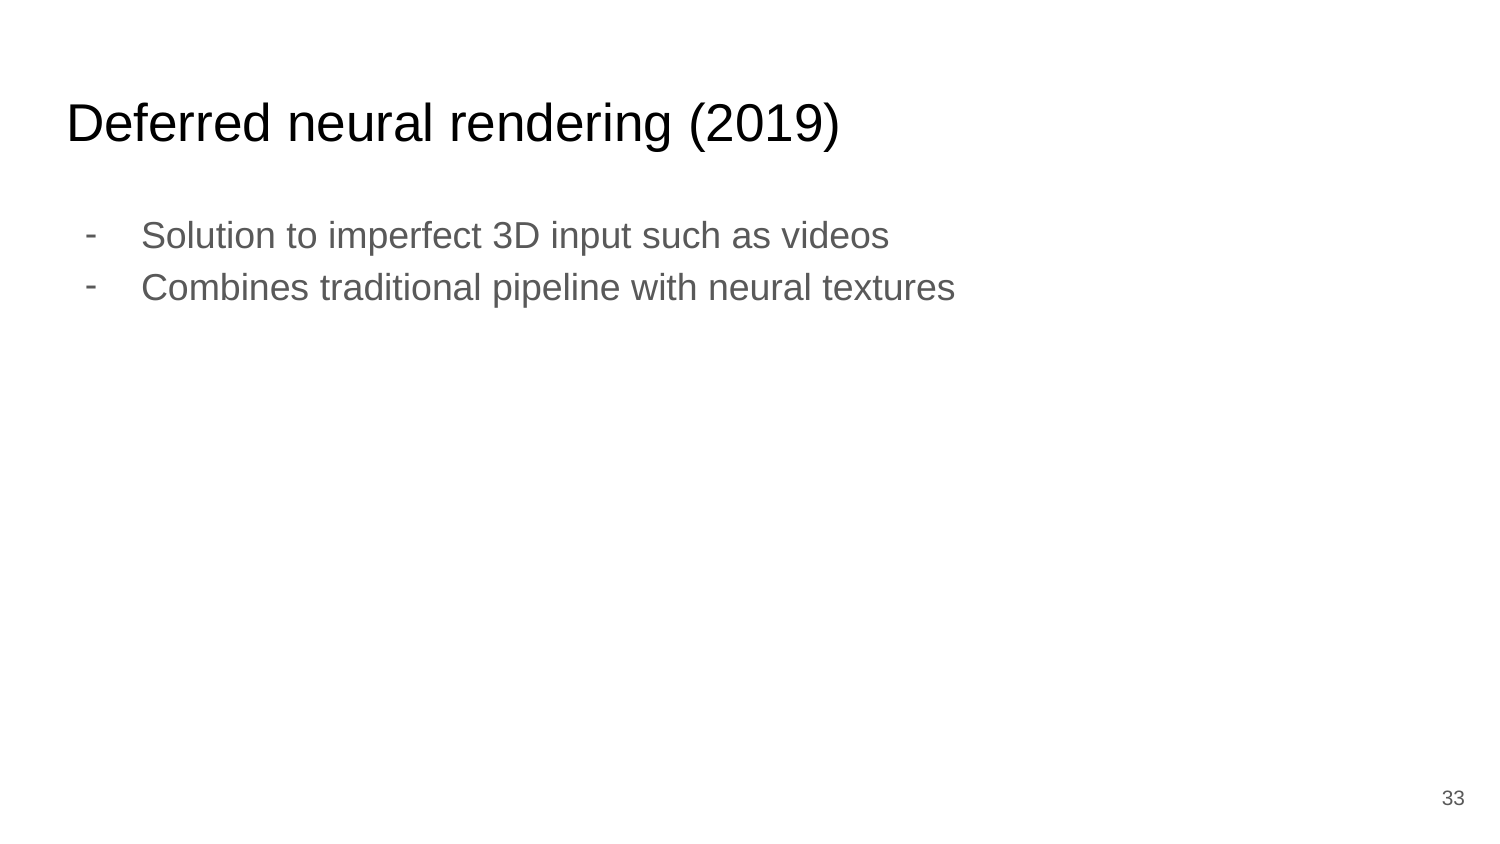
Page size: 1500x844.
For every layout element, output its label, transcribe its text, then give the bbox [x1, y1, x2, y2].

list Solution to imperfect 3D input such as videos Combines traditional pipeline with neural textures [51, 189, 1449, 750]
title Deferred neural rendering (2019) [51, 72, 1449, 167]
slide_number ‹#› [1389, 764, 1480, 830]
